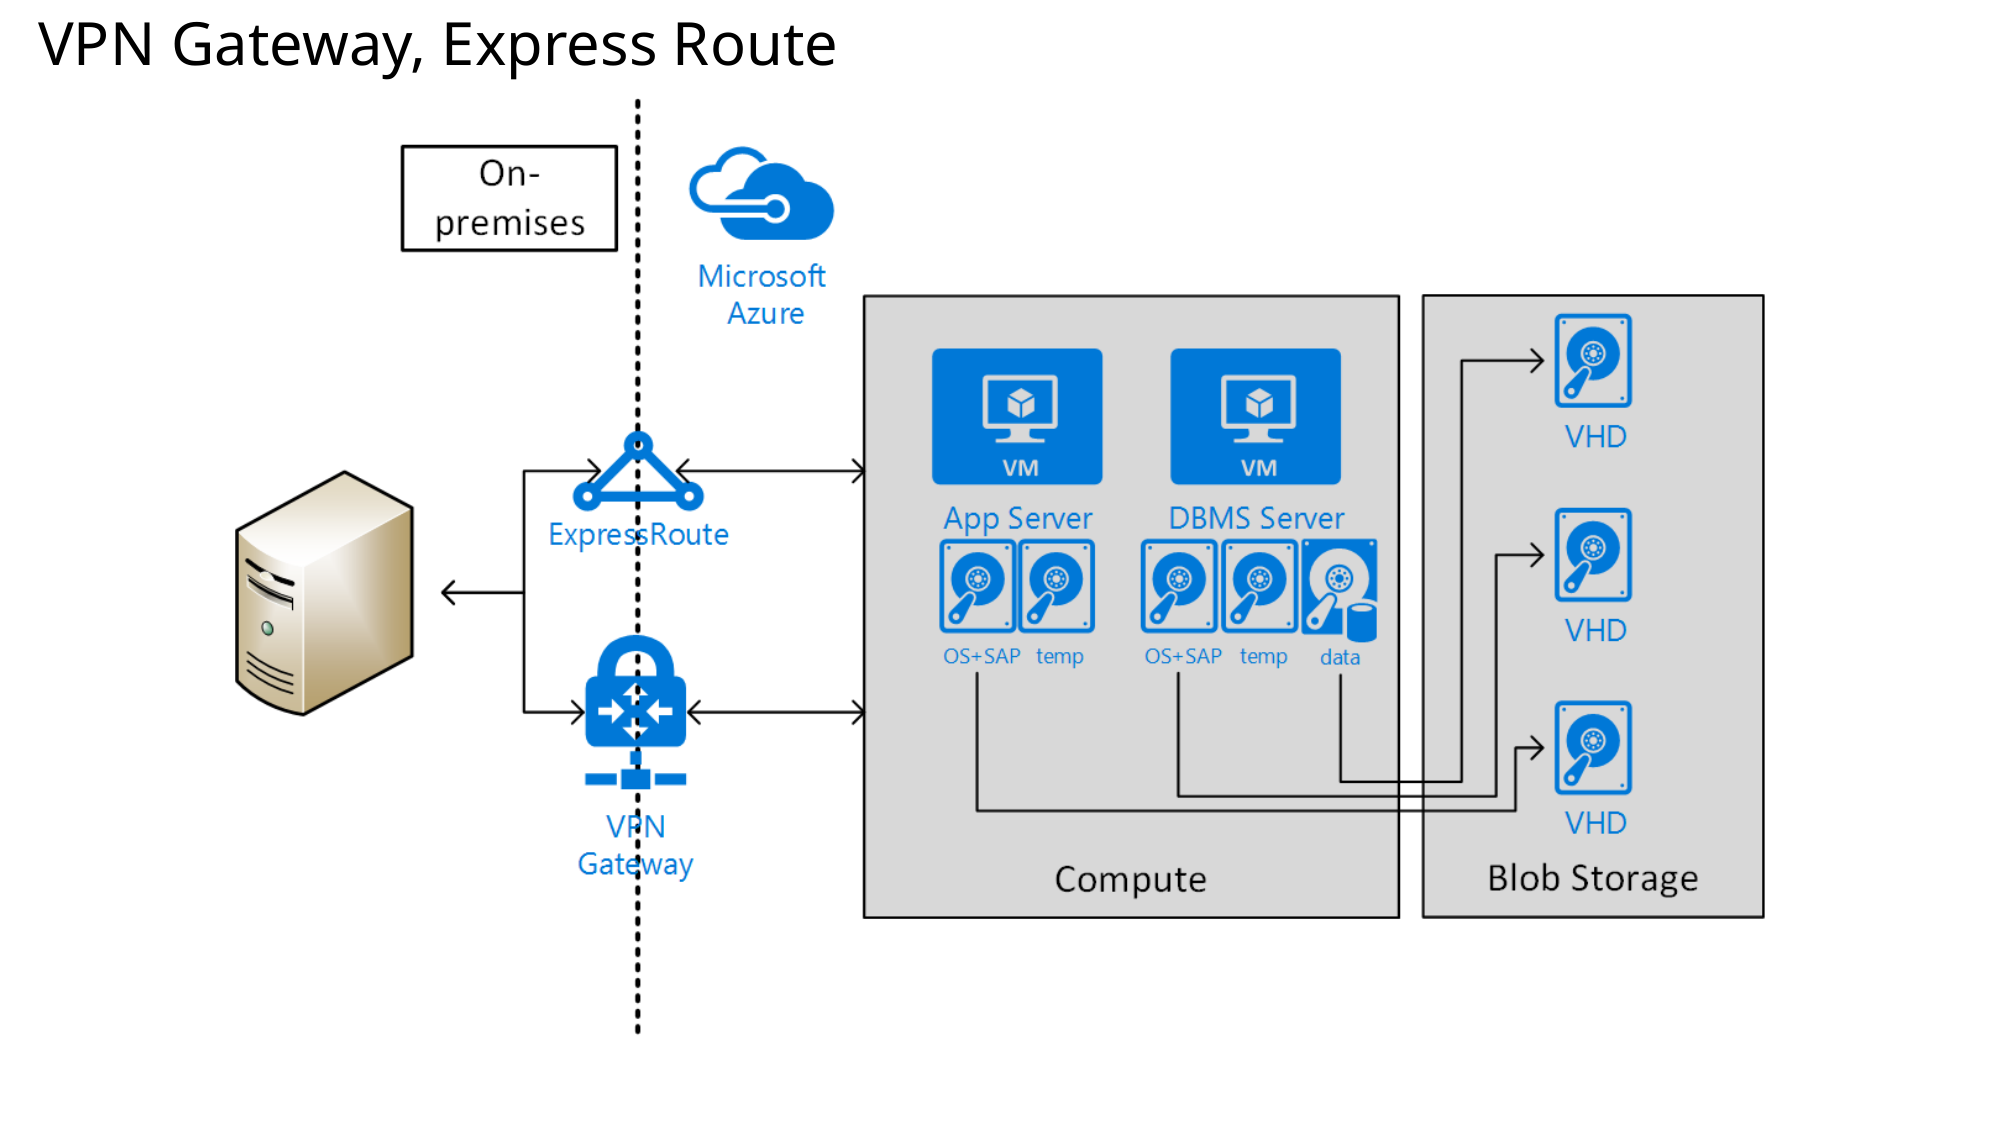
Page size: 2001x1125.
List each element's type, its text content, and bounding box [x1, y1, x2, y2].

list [234, 98, 1766, 1040]
title VPN Gateway, Express Route [23, 6, 1977, 86]
